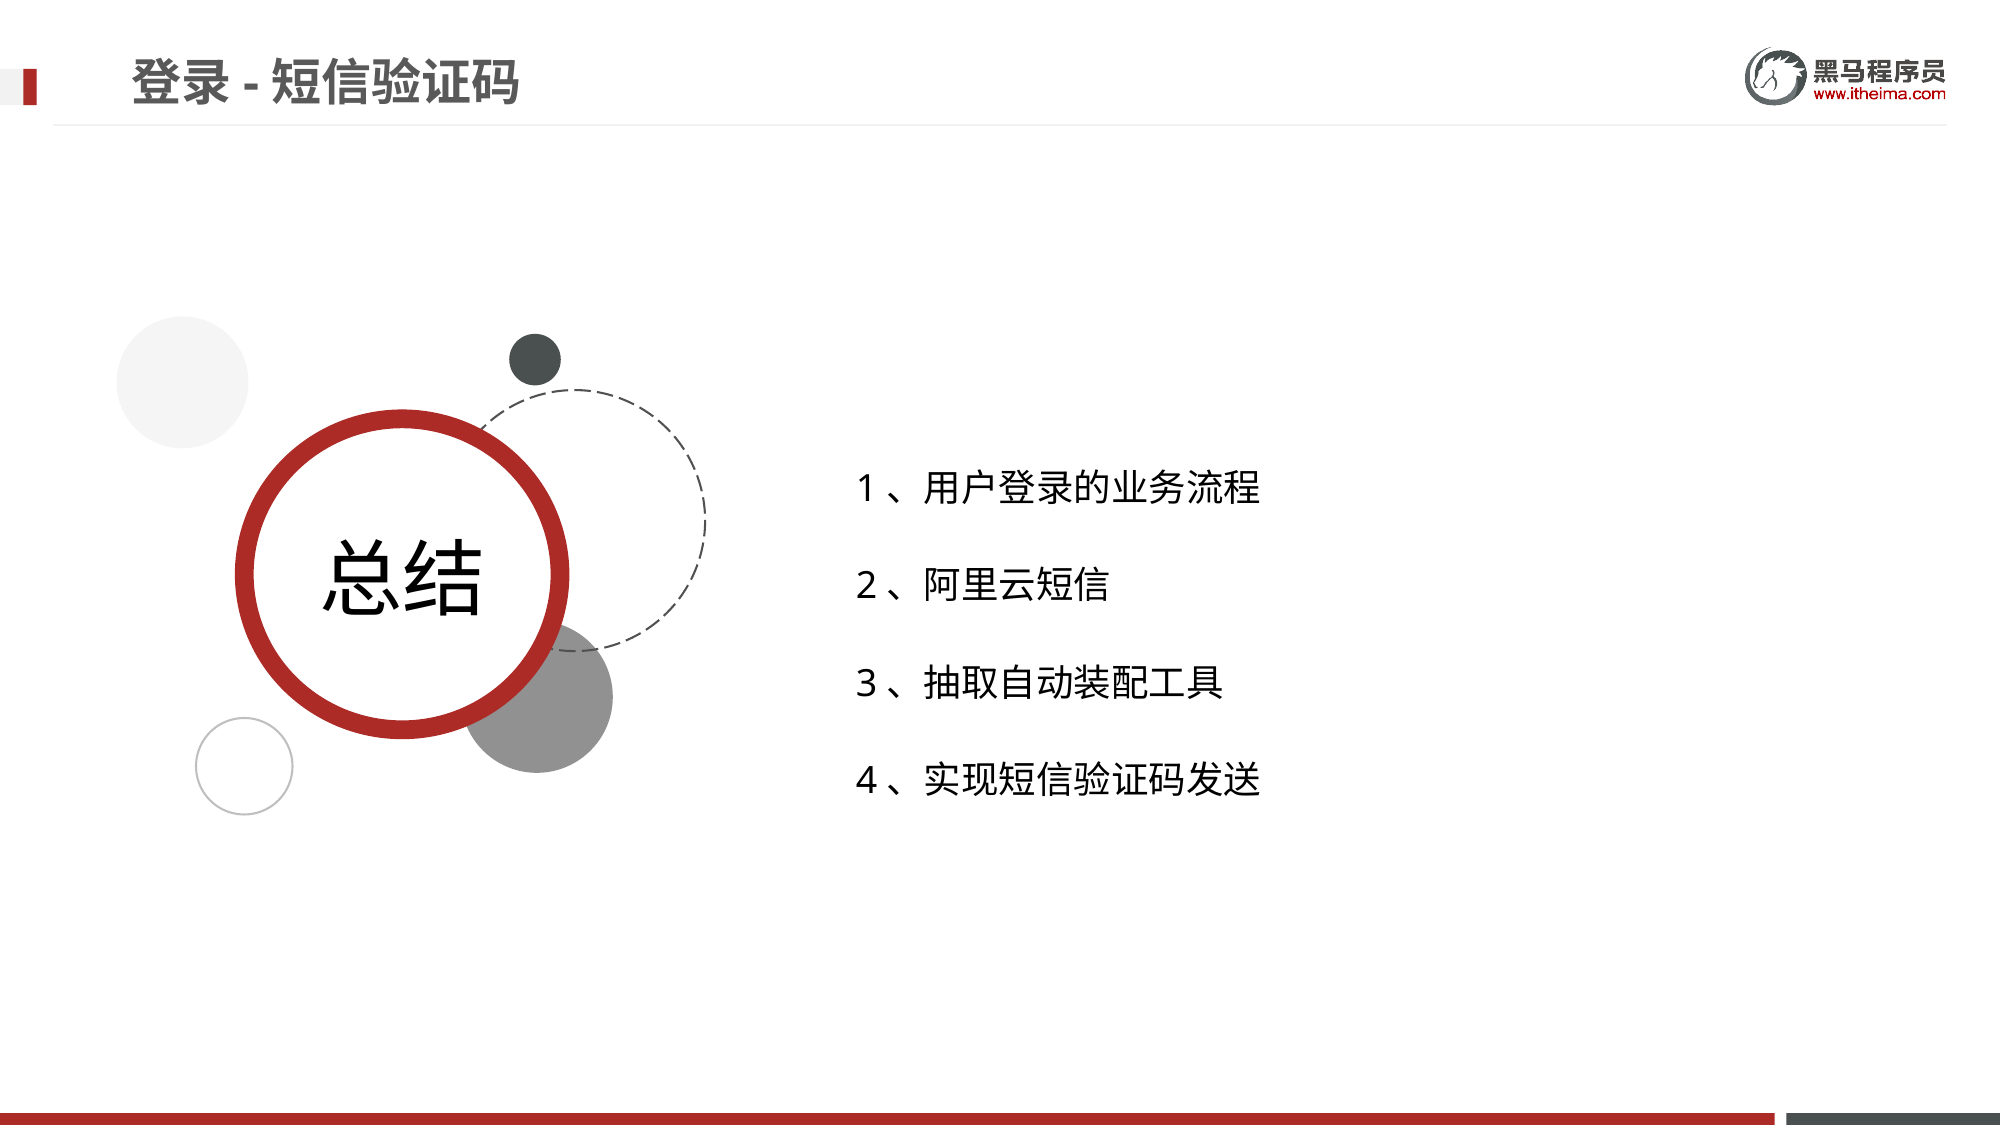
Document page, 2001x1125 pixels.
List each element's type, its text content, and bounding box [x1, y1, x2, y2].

list 1、用户登录的业务流程 2、阿里云短信 3、抽取自动装配工具 4、实现短信验证码发送 [841, 239, 1786, 980]
picture [1744, 46, 1946, 106]
title 登录-短信验证码 [116, 38, 1556, 124]
